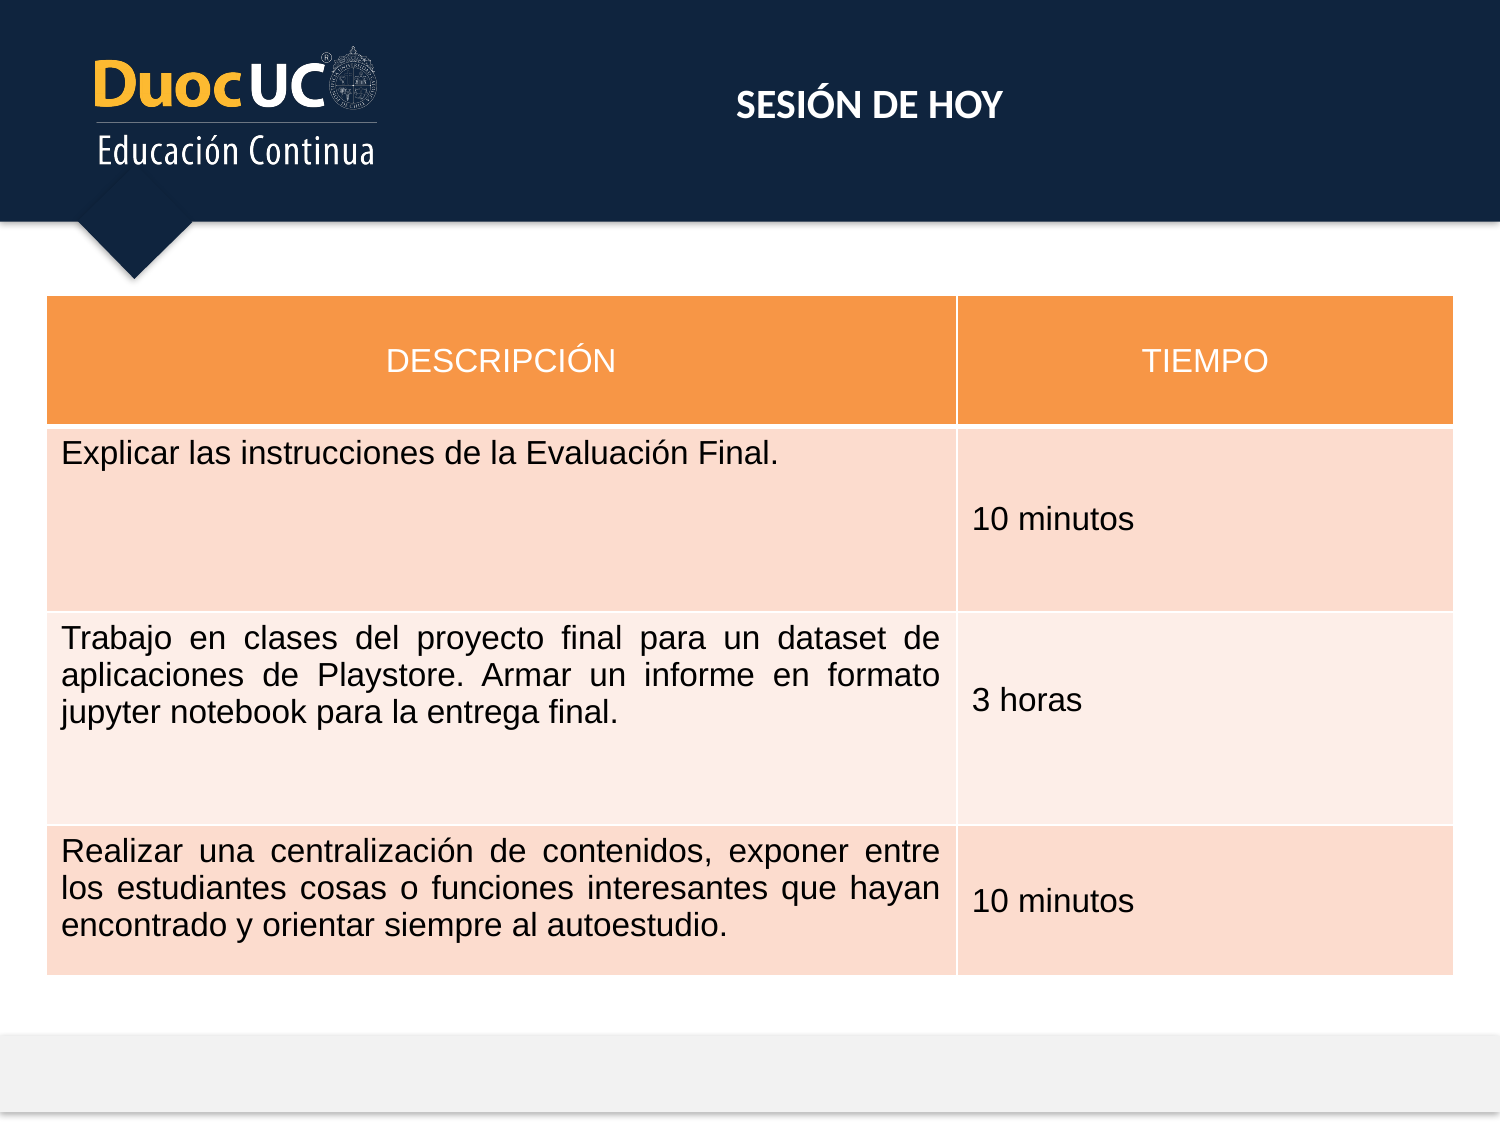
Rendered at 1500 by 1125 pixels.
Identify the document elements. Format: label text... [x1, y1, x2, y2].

text_box SESIÓN DE HOY [333, 69, 1406, 135]
table_cell Realizar una centralización de contenidos, exponer entre los estudiantes cosas o funciones interesantes que hayan encontrado y orientar siempre al autoestudio. [47, 826, 956, 975]
table_cell 10 minutos [958, 429, 1453, 611]
table_cell 10 minutos [958, 826, 1453, 975]
table_cell Trabajo en clases del proyecto final para un dataset de aplicaciones de Playstore. Armar un informe en formato jupyter notebook para la entrega final. [47, 613, 956, 824]
table_header DESCRIPCIÓN [47, 296, 956, 424]
picture [95, 46, 377, 165]
table_header TIEMPO [958, 296, 1453, 424]
table_cell 3 horas [958, 613, 1453, 824]
table_cell Explicar las instrucciones de la Evaluación Final. [47, 429, 956, 611]
